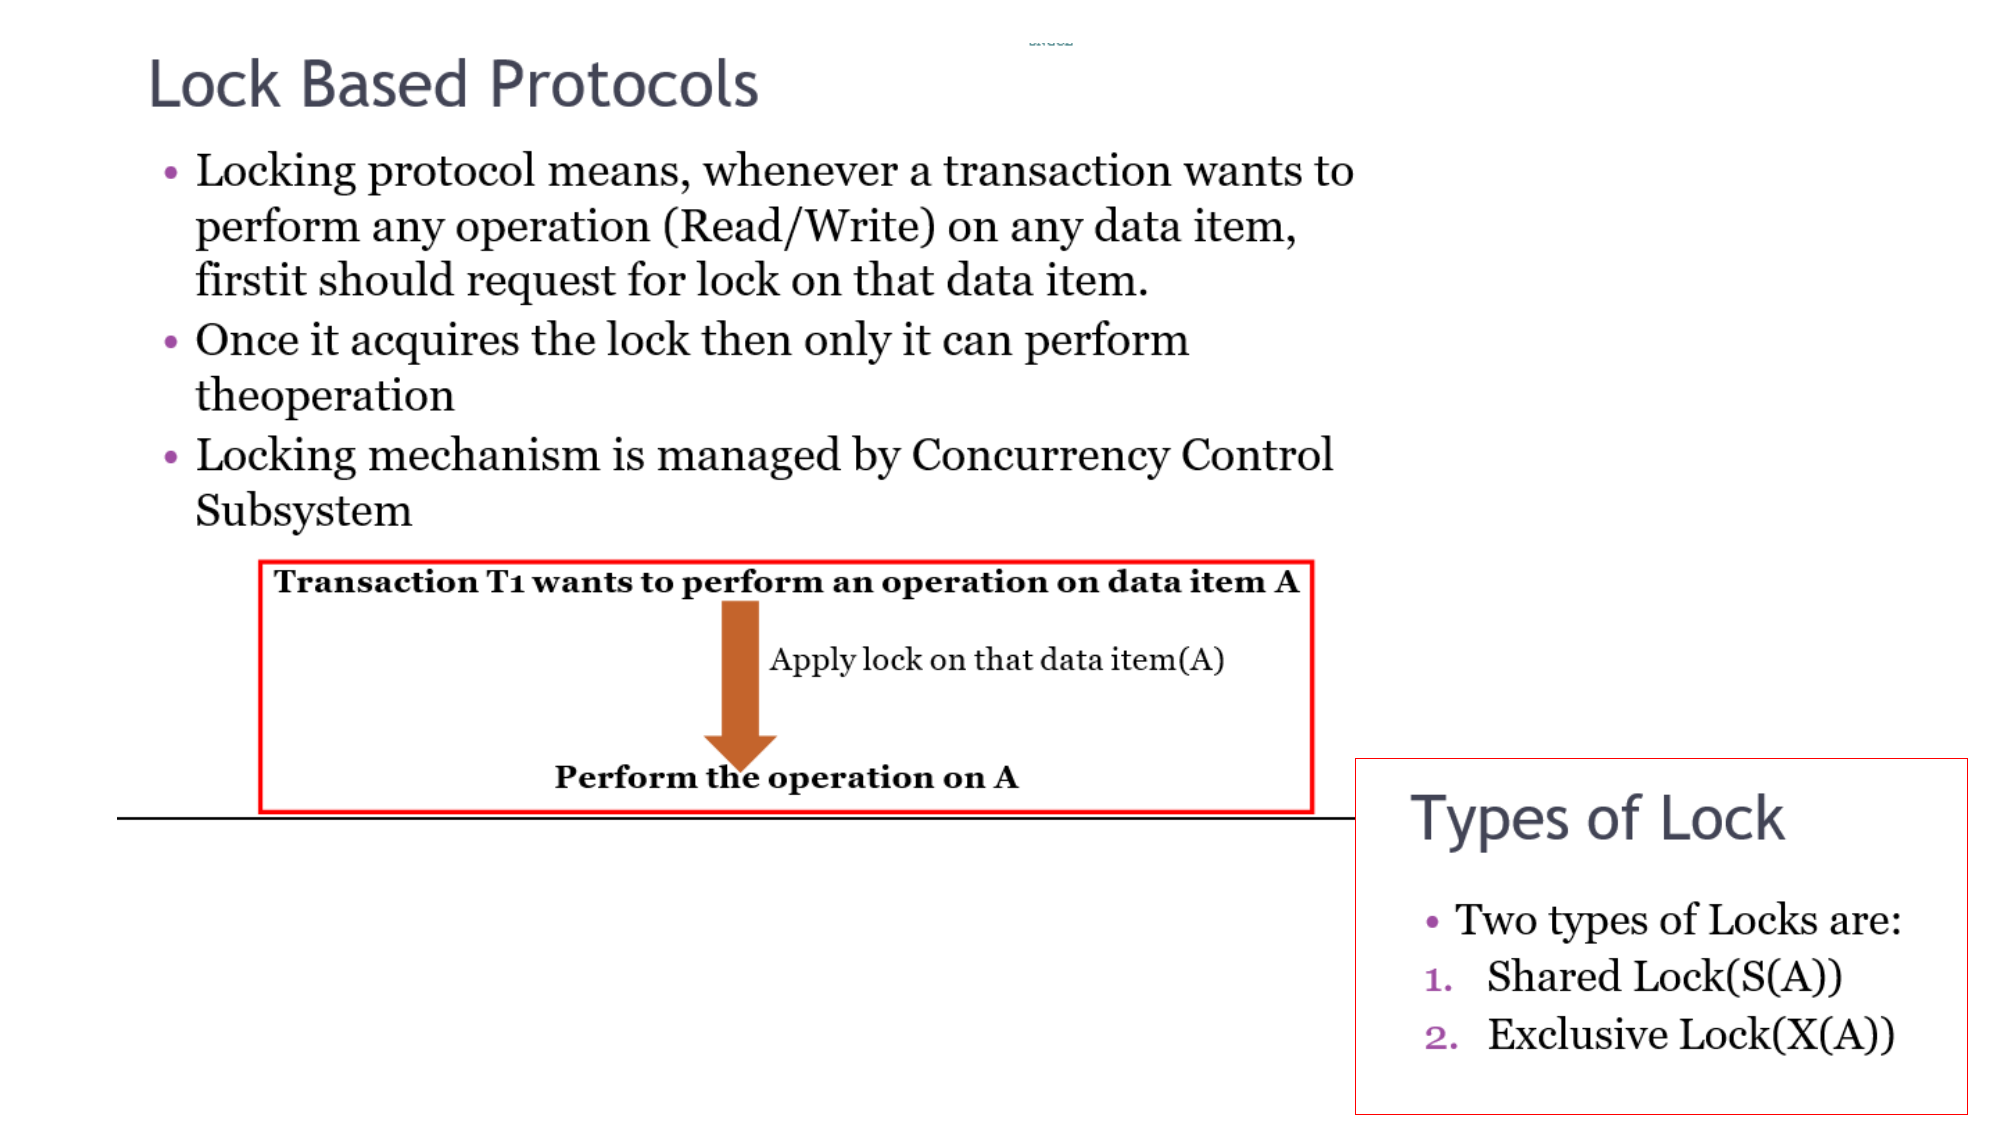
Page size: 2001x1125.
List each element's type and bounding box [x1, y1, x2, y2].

picture [117, 43, 1968, 1115]
